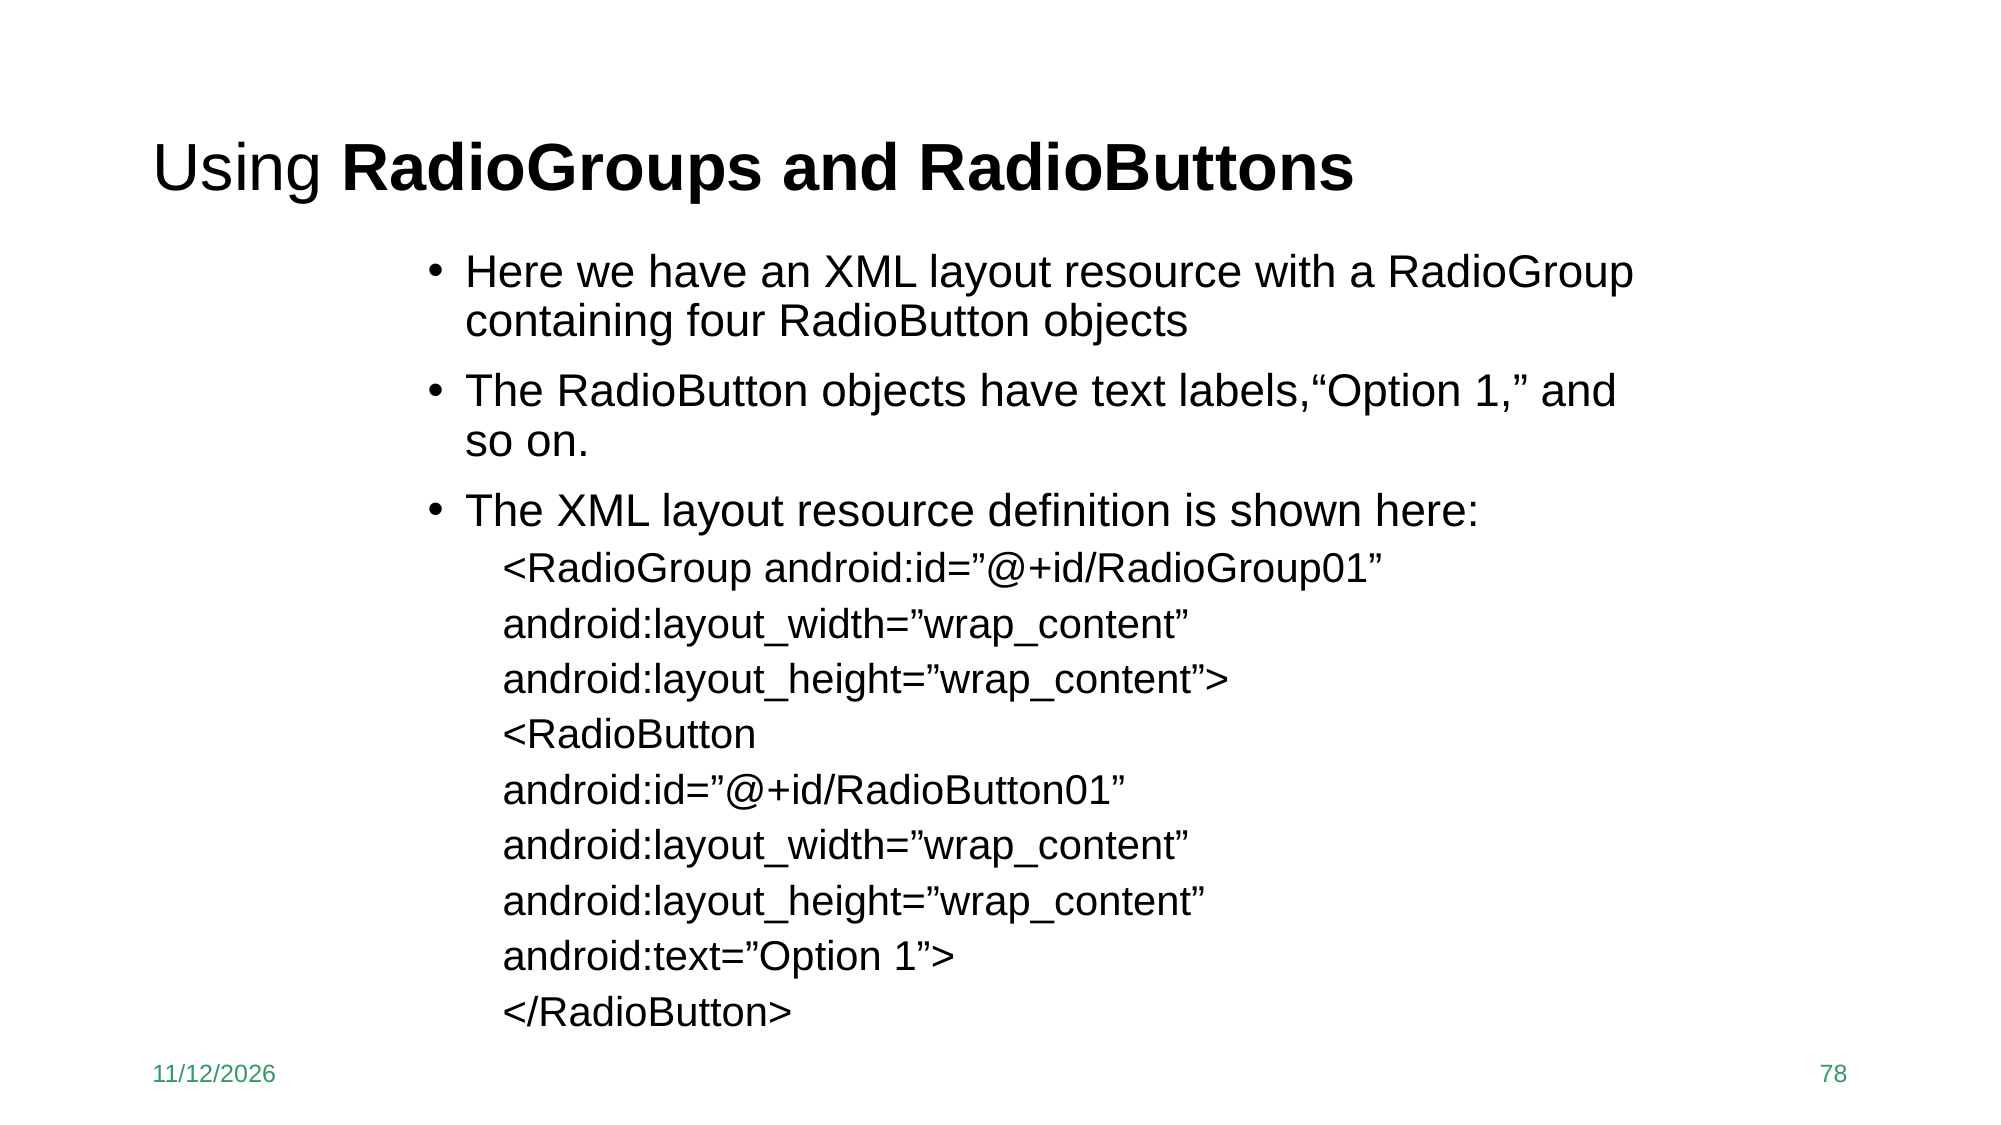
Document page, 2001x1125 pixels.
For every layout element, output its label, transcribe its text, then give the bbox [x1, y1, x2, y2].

list Here we have an XML layout resource with a RadioGroup containing four RadioButton objects The RadioButton objects have text labels,“Option 1,” and so on. The XML layout resource definition is shown here: <RadioGroup android:id=”@+id/RadioGroup01” android:layout_width=”wrap_content” android:layout_height=”wrap_content”> <RadioButton android:id=”@+id/RadioButton01” android:layout_width=”wrap_content” android:layout_height=”wrap_content” android:text=”Option 1”> </RadioButton> [412, 240, 1688, 1066]
slide_number 78 [1412, 1042, 1863, 1103]
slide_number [137, 1042, 588, 1103]
title Using RadioGroups and RadioButtons [137, 59, 1863, 278]
